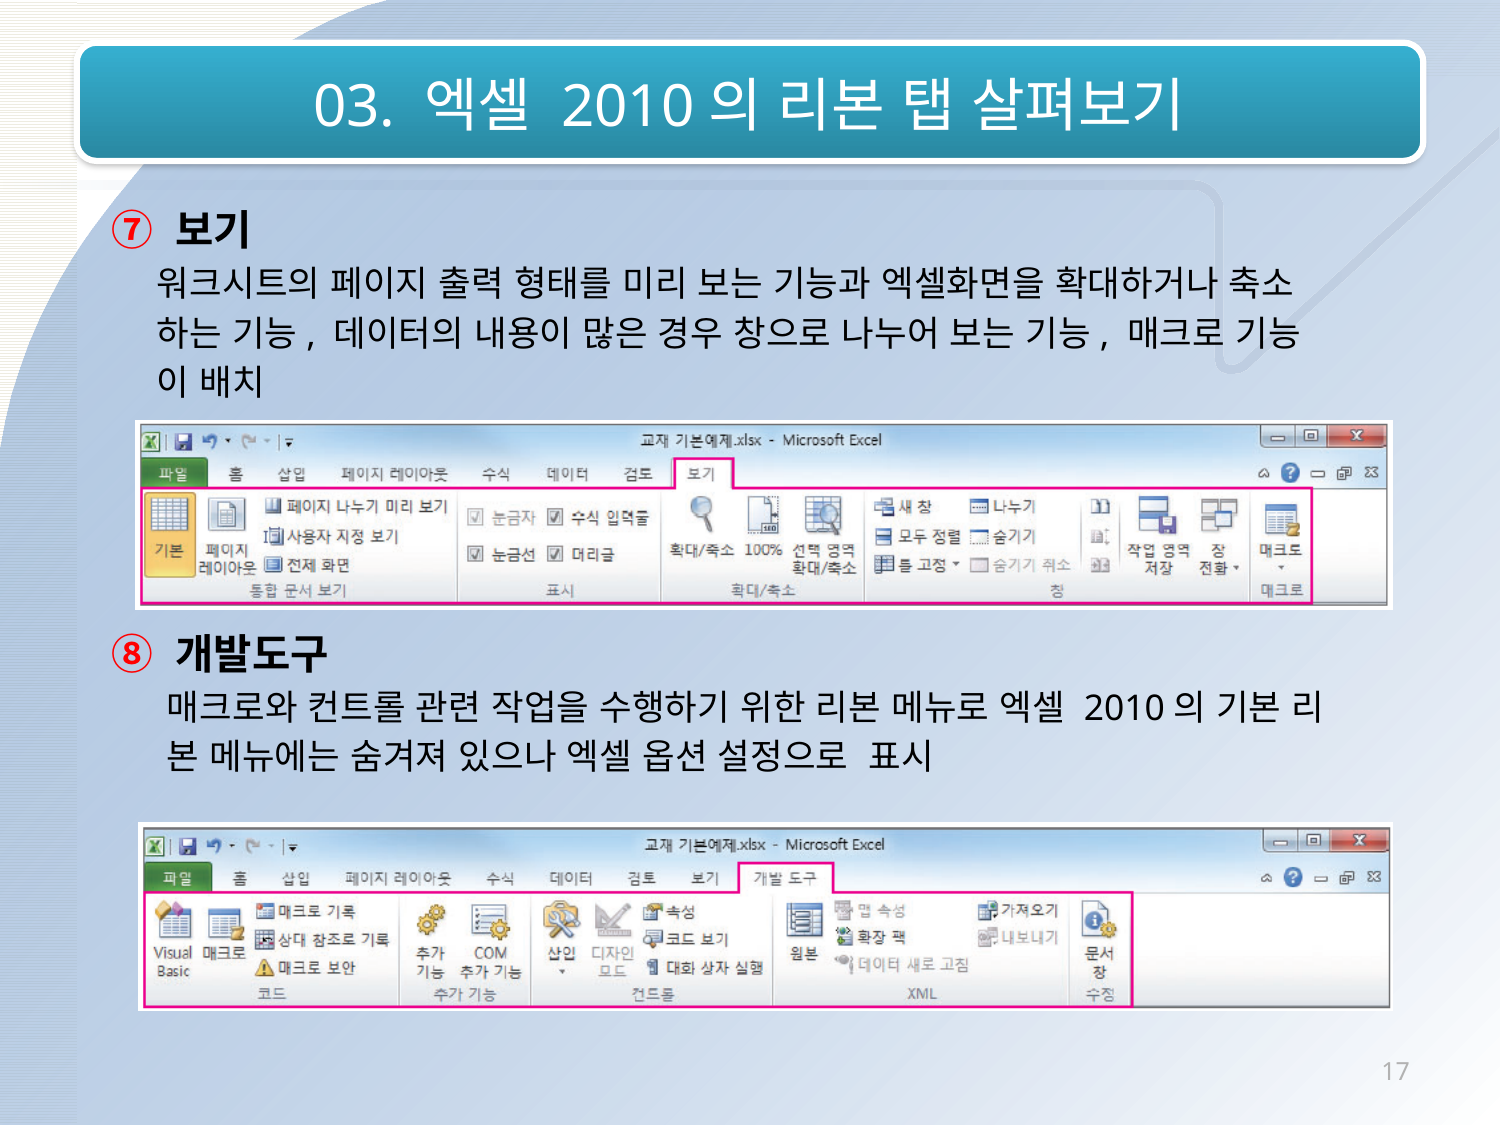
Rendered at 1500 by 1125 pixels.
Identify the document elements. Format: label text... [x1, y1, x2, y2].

picture [138, 822, 1393, 1012]
title 03. 엑셀 2010의 리본 탭 살펴보기 [75, 45, 1424, 161]
picture [135, 420, 1393, 610]
list ⑦ 보기 워크시트의 페이지 출력 형태를 미리 보는 기능과 엑셀화면을 확대하거나 축소 하는 기능, 데이터의 내용이 많은 경우 창으로 나누어 보는 기능, 매크로 기능 이 배치 ⑧ 개발도구 매크로와 컨트롤 관련 작업을 수행하기 위한 리본 메뉴로 엑셀 2010의 기본 리 본 메뉴에는 숨겨져 있으나 엑셀 옵션 설정으로 표시 [73, 196, 1424, 1005]
slide_number 17 [1074, 1042, 1425, 1103]
